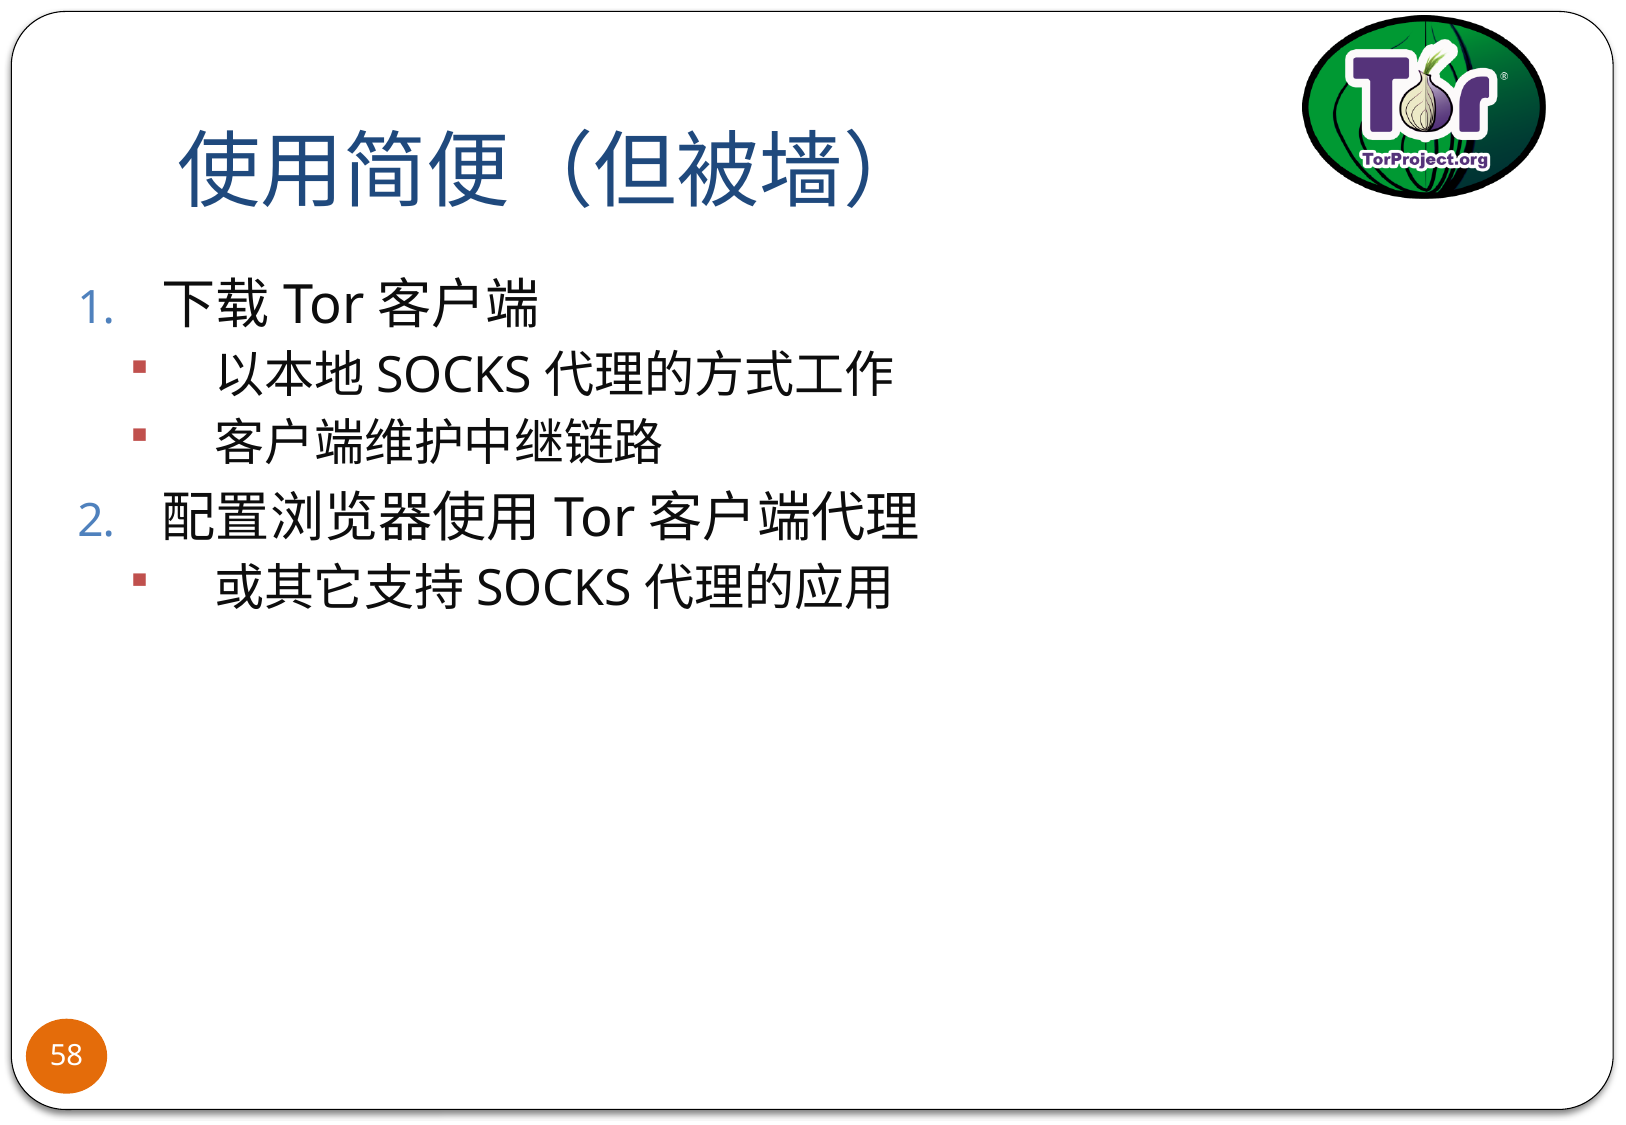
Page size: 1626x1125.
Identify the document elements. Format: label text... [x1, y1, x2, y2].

list 下载Tor客户端 以本地SOCKS代理的方式工作 客户端维护中继链路 配置浏览器使用Tor客户端代理 或其它支持SOCKS代理的应用 [62, 262, 1563, 1100]
picture [1302, 15, 1547, 199]
slide_number 58 [25, 1018, 62, 1094]
title 使用简便（但被墙） [162, 45, 1544, 233]
